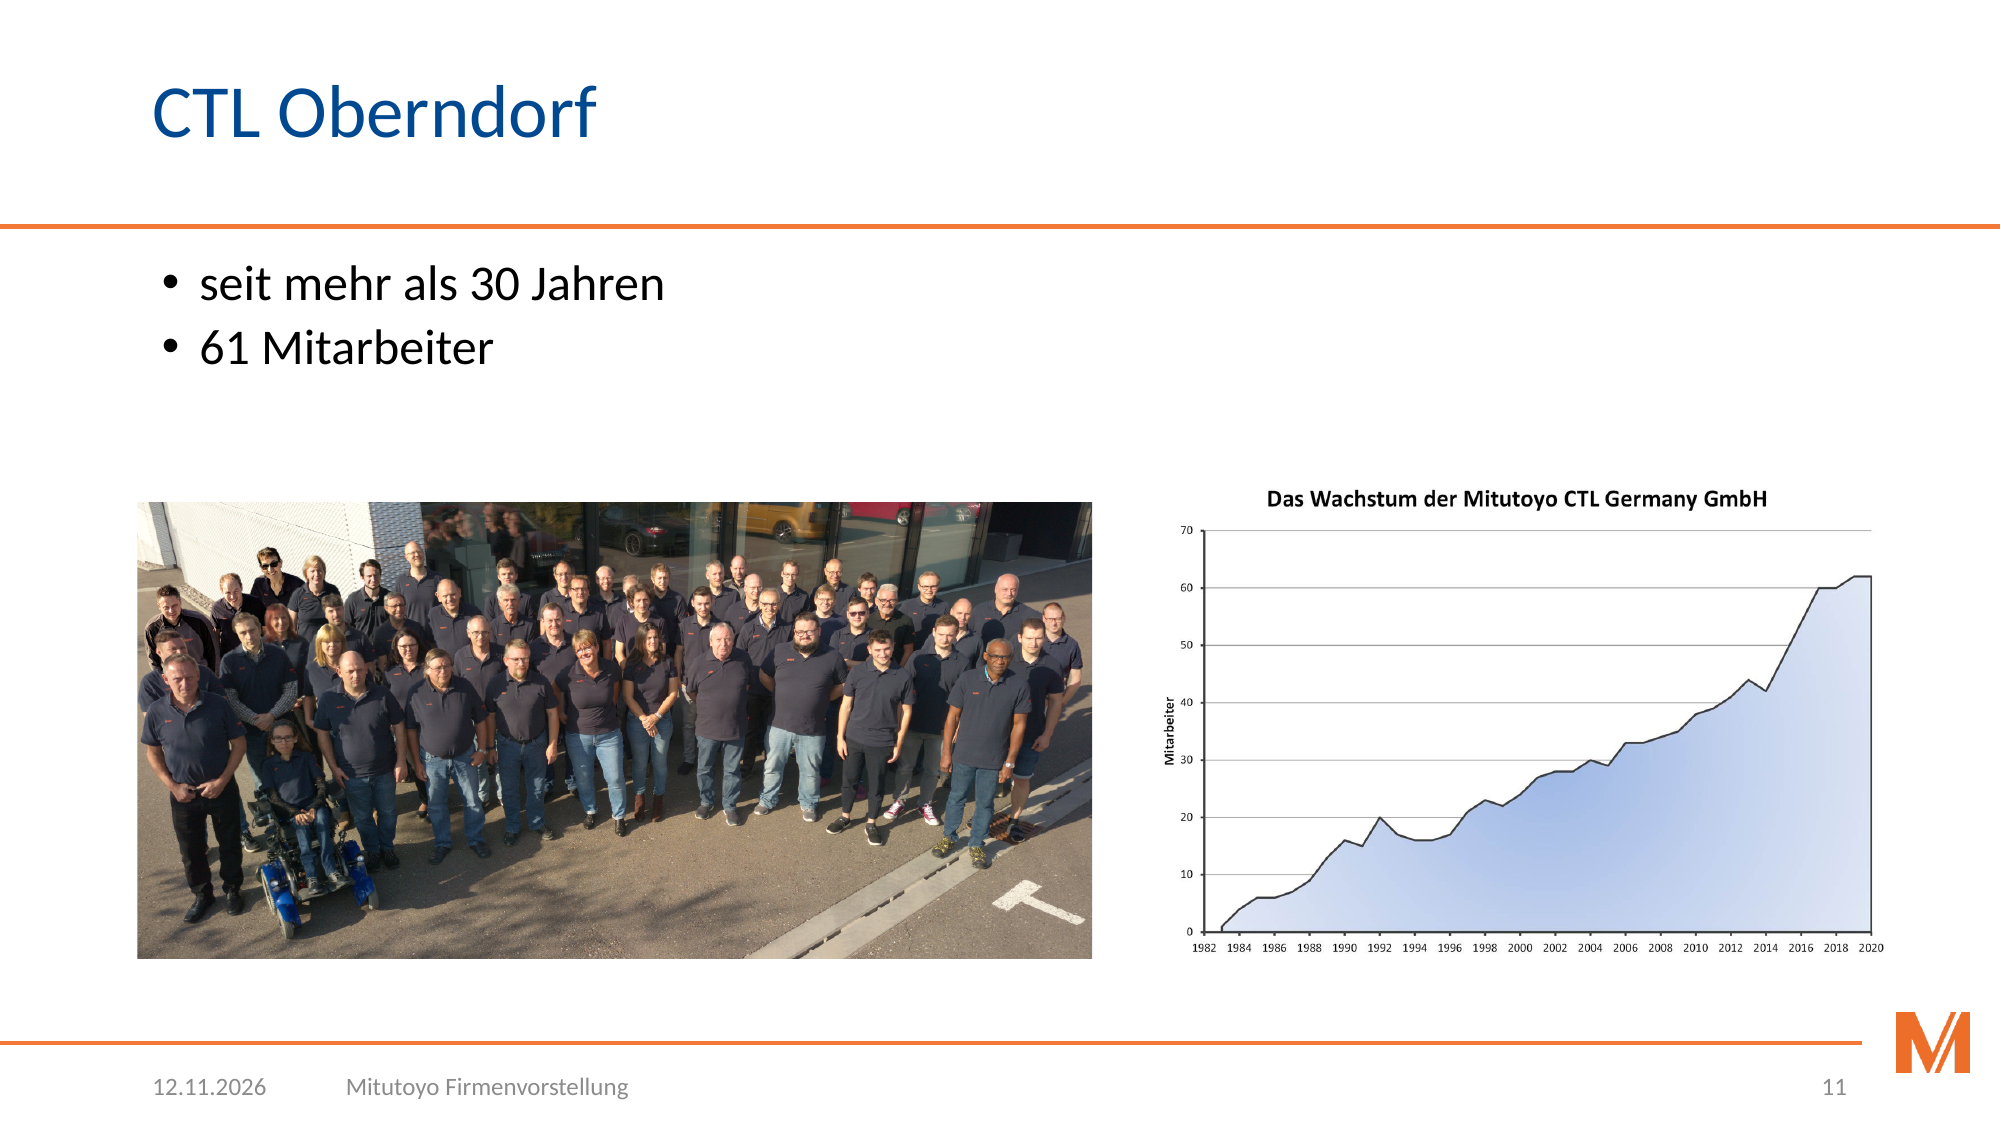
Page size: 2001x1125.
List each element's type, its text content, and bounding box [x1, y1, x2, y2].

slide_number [137, 1055, 313, 1116]
slide_number 11 [1743, 1055, 1863, 1116]
list seit mehr als 30 Jahren 61 Mitarbeiter [137, 249, 1863, 1012]
footer Mitutoyo Firmenvorstellung [330, 1055, 1721, 1116]
picture [1143, 475, 1891, 960]
picture [137, 502, 1093, 960]
picture [1896, 1012, 1970, 1073]
title CTL Oberndorf [137, 24, 1863, 203]
